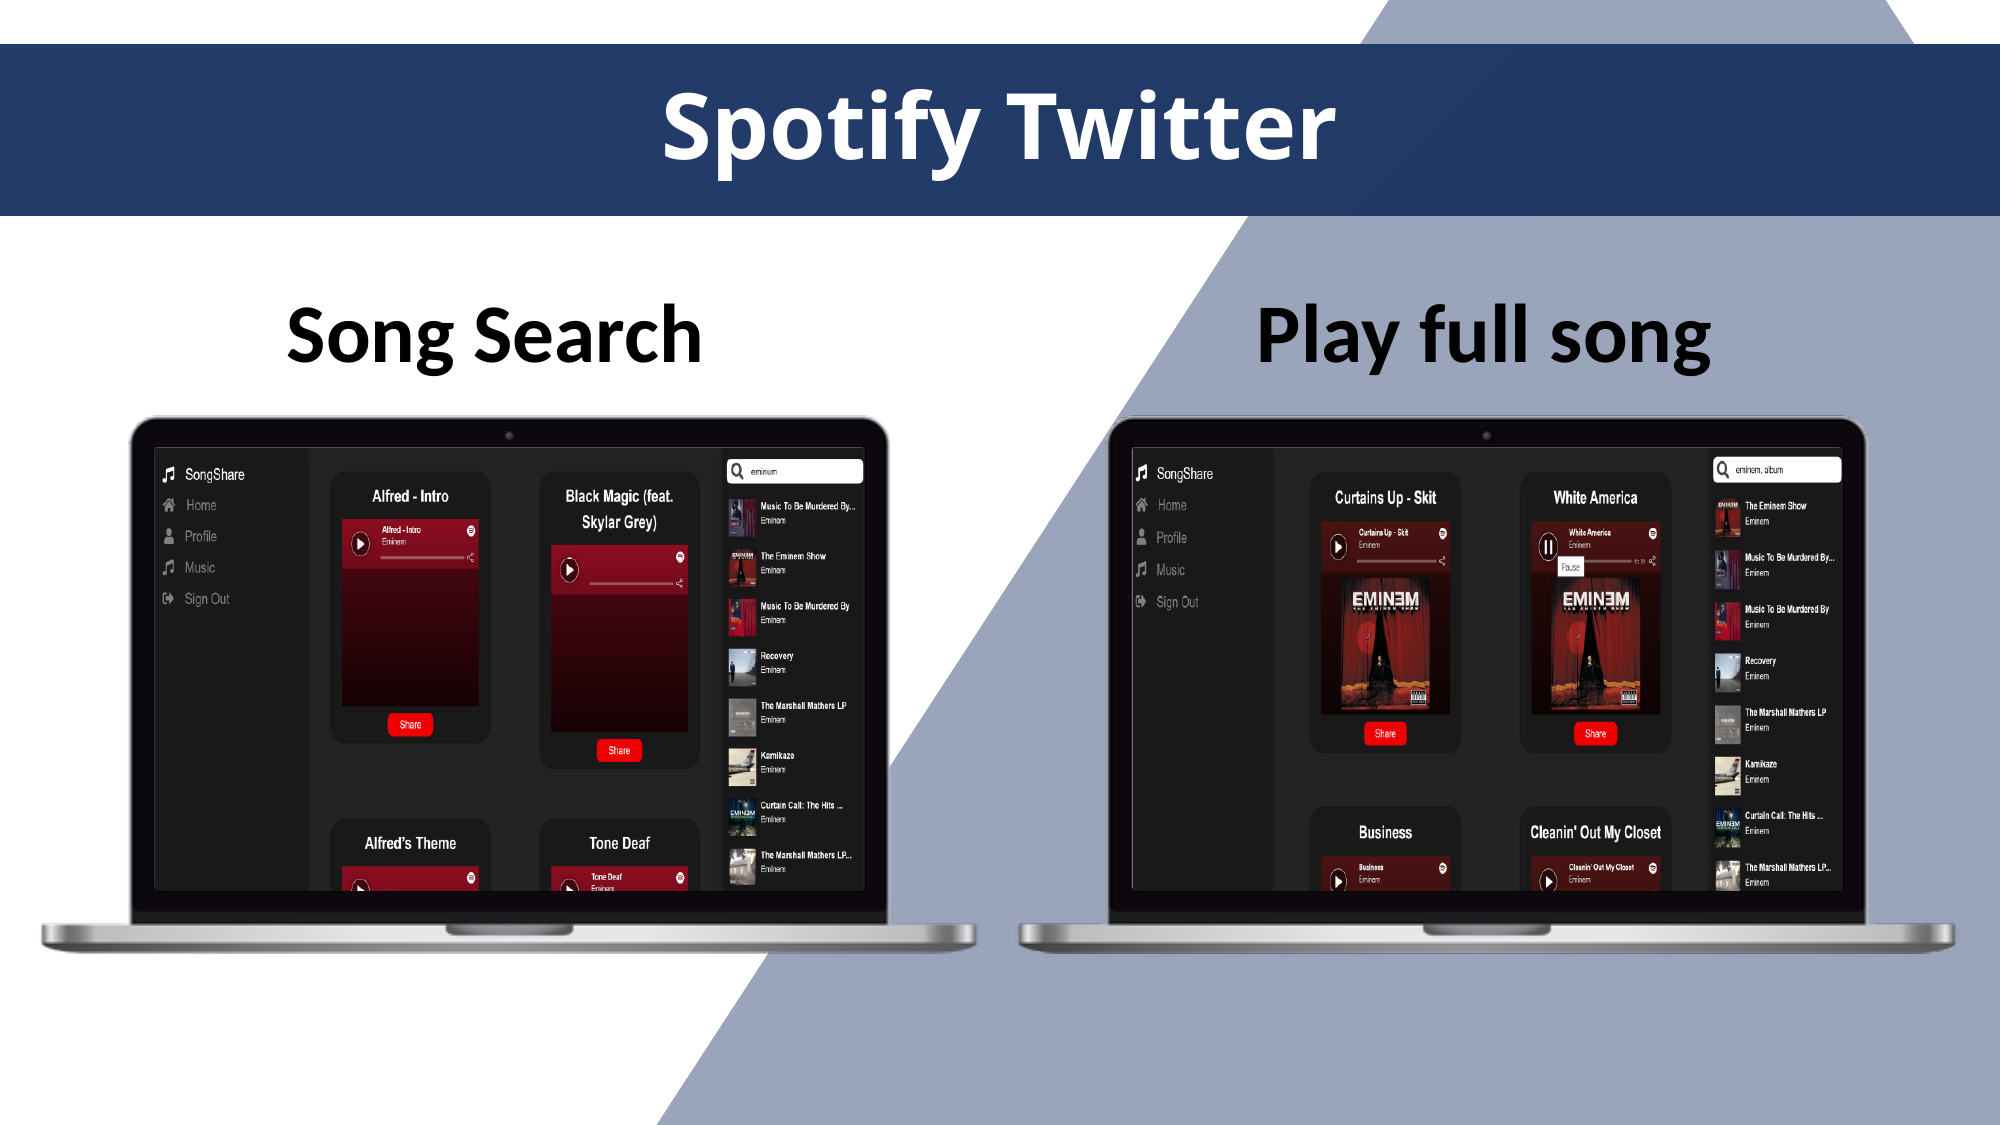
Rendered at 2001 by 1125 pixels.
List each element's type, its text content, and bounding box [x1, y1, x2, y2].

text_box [1020, 175, 1998, 1125]
text_box [1358, 0, 1916, 44]
title Spotify Twitter [0, 44, 2000, 216]
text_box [0, 175, 1020, 1125]
